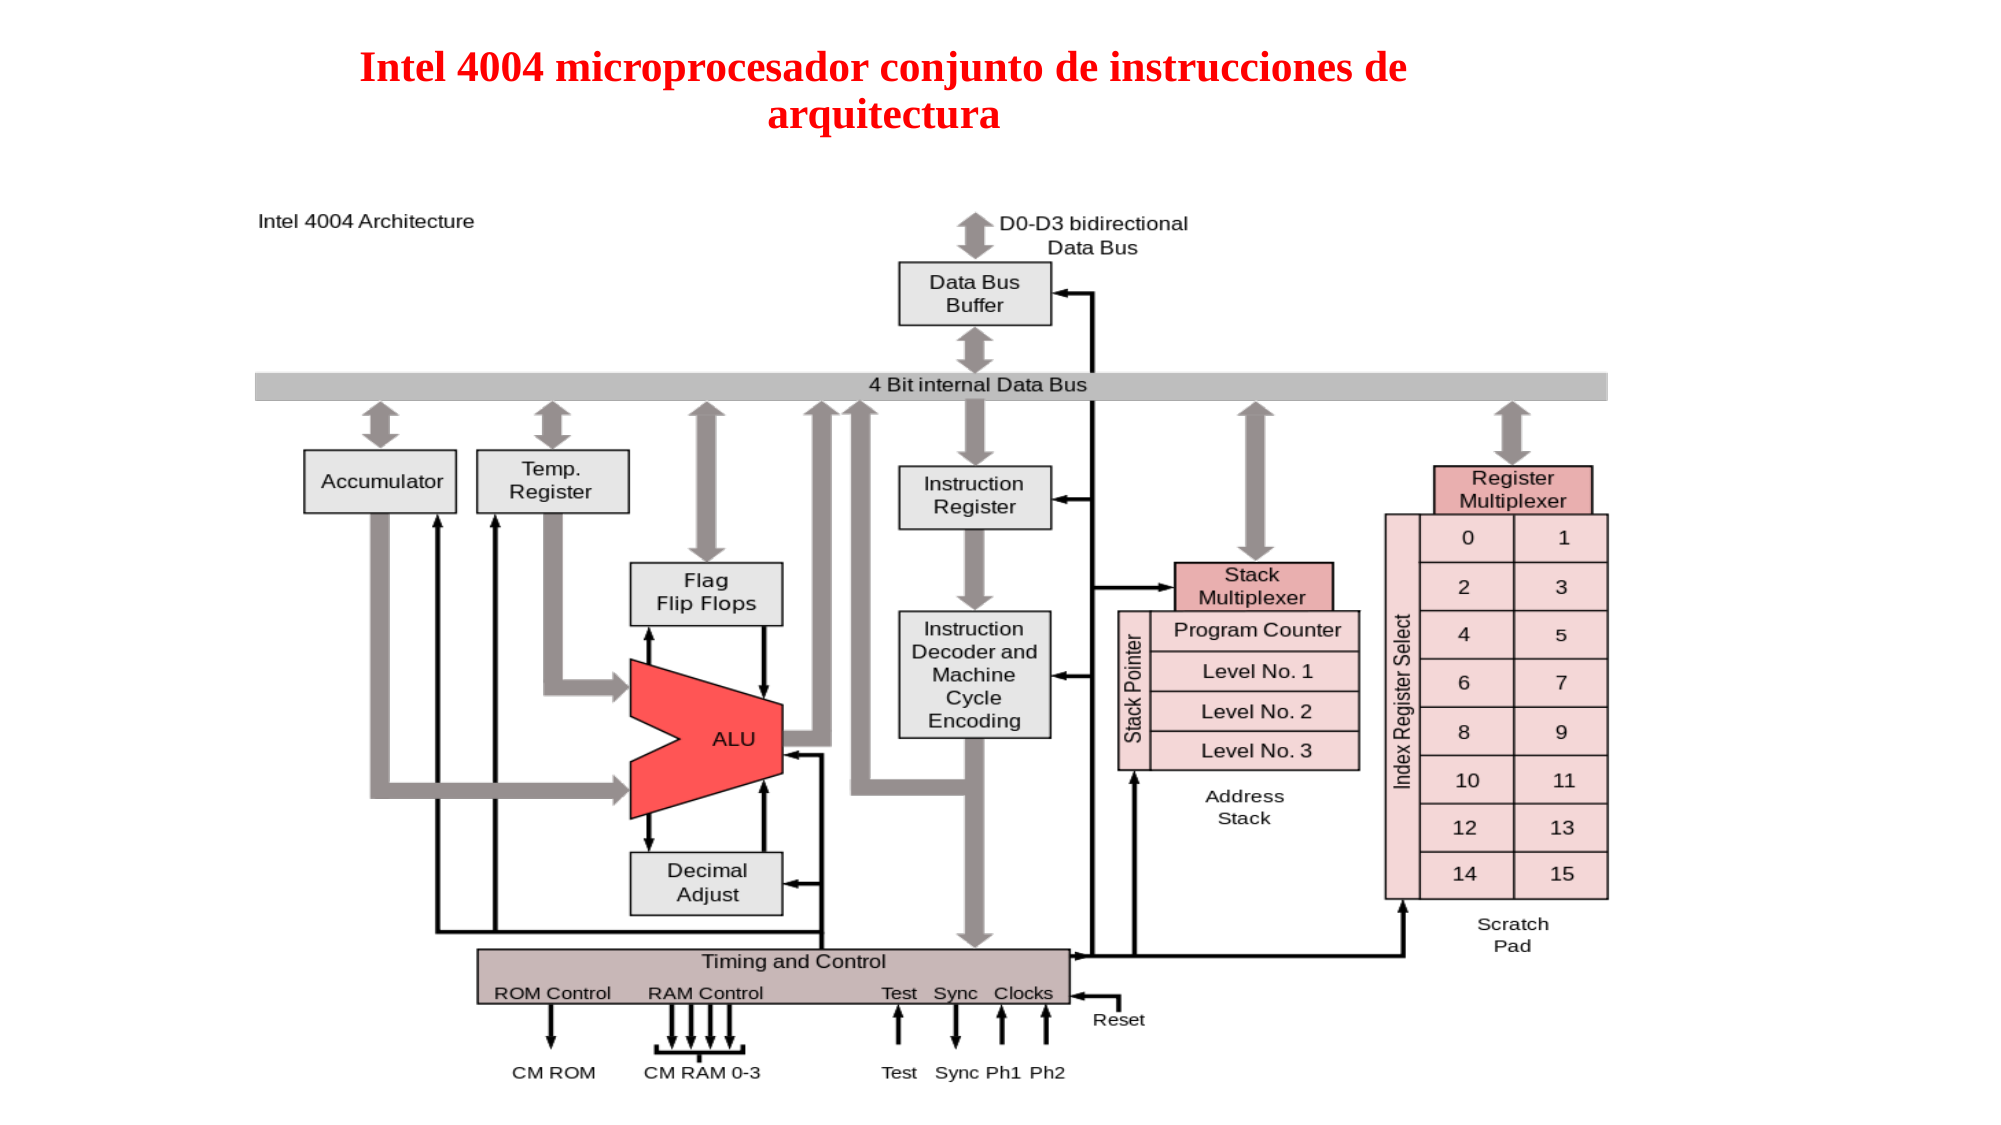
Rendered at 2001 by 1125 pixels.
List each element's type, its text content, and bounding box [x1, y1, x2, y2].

title Intel 4004 microprocesador conjunto de instrucciones de arquitectura [262, 36, 1506, 146]
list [232, 205, 1627, 1089]
